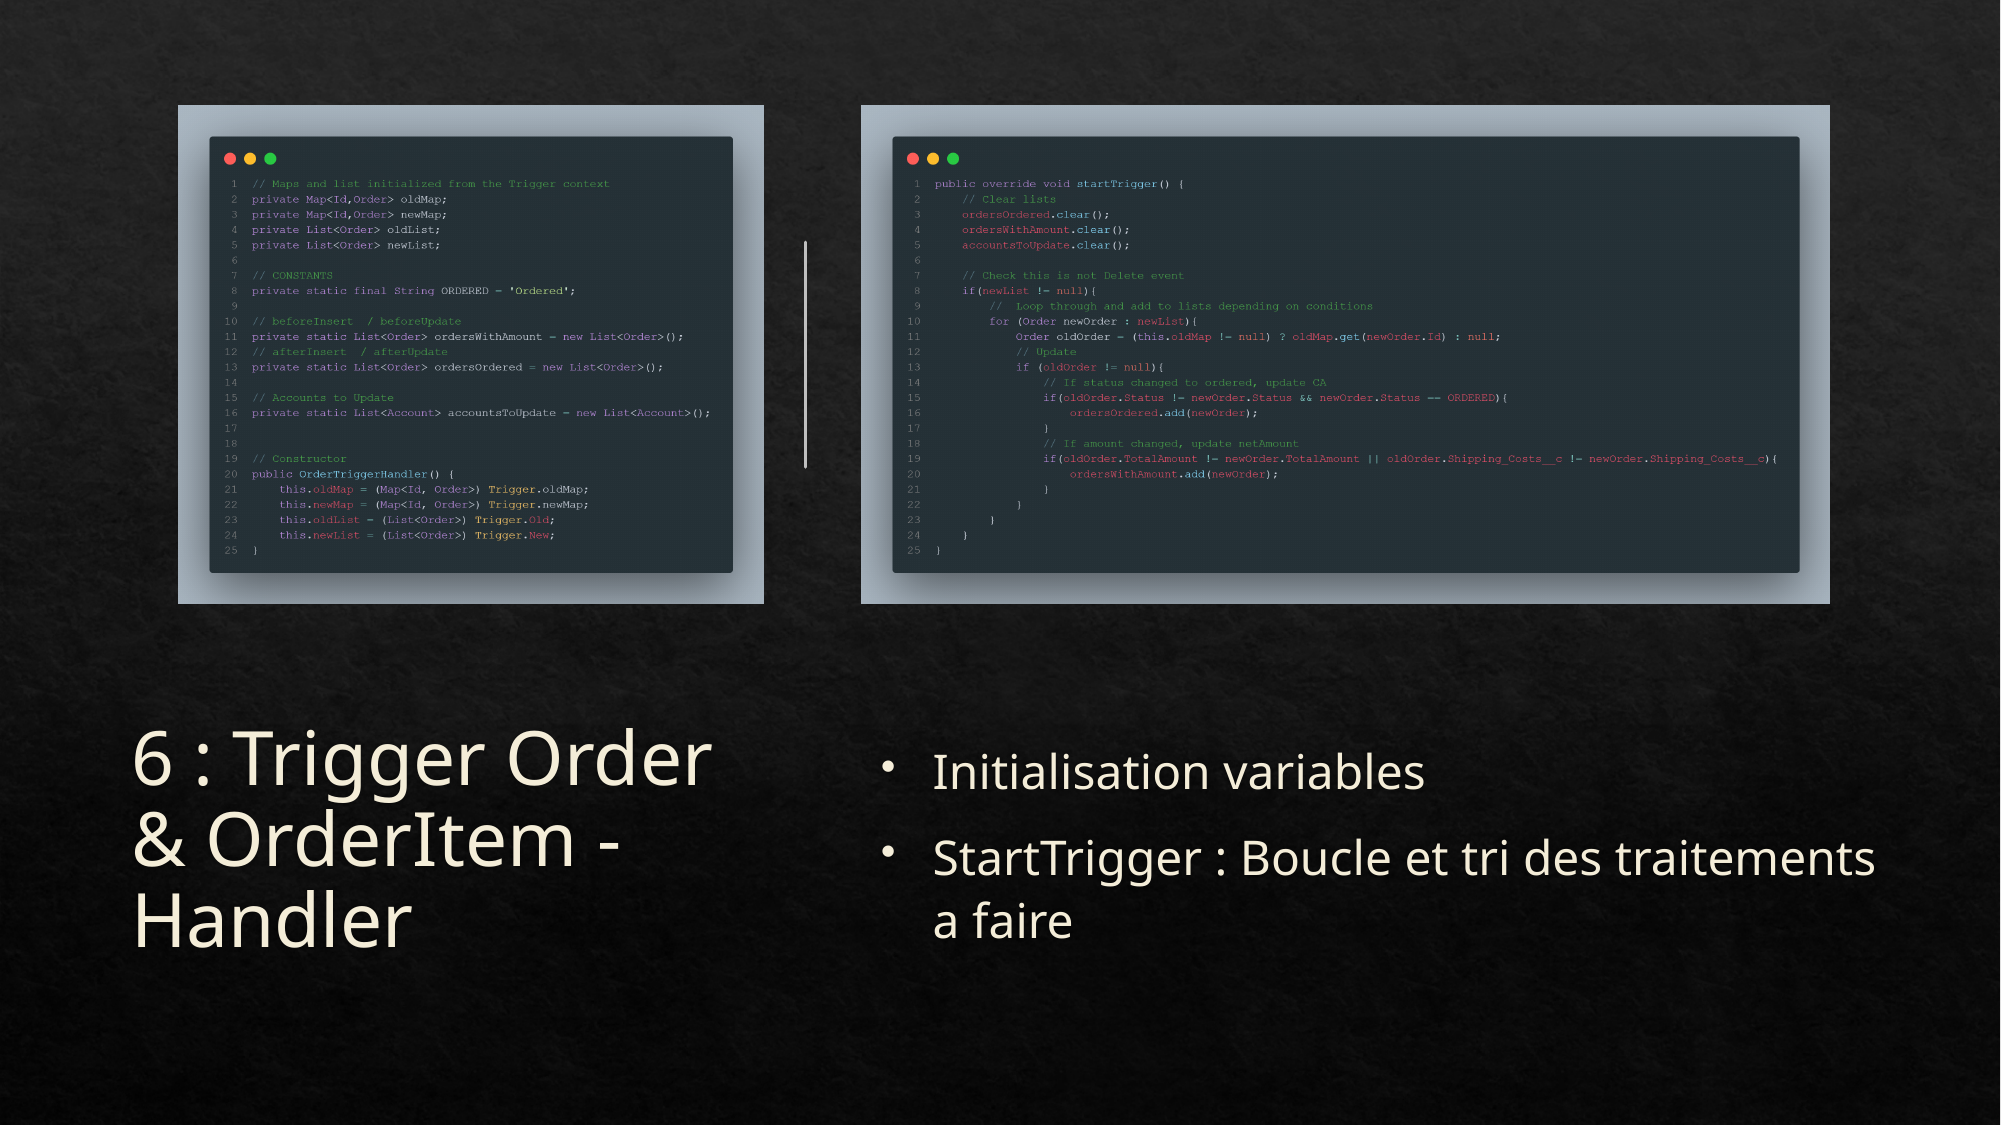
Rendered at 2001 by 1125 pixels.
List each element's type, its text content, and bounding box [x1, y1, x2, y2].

picture [178, 105, 764, 605]
title 6 : Trigger Order & OrderItem - Handler [116, 690, 764, 994]
picture [861, 105, 1830, 605]
list Initialisation variables StartTrigger : Boucle et tri des traitements a faire [861, 690, 1898, 994]
text_box [0, 0, 2000, 1125]
